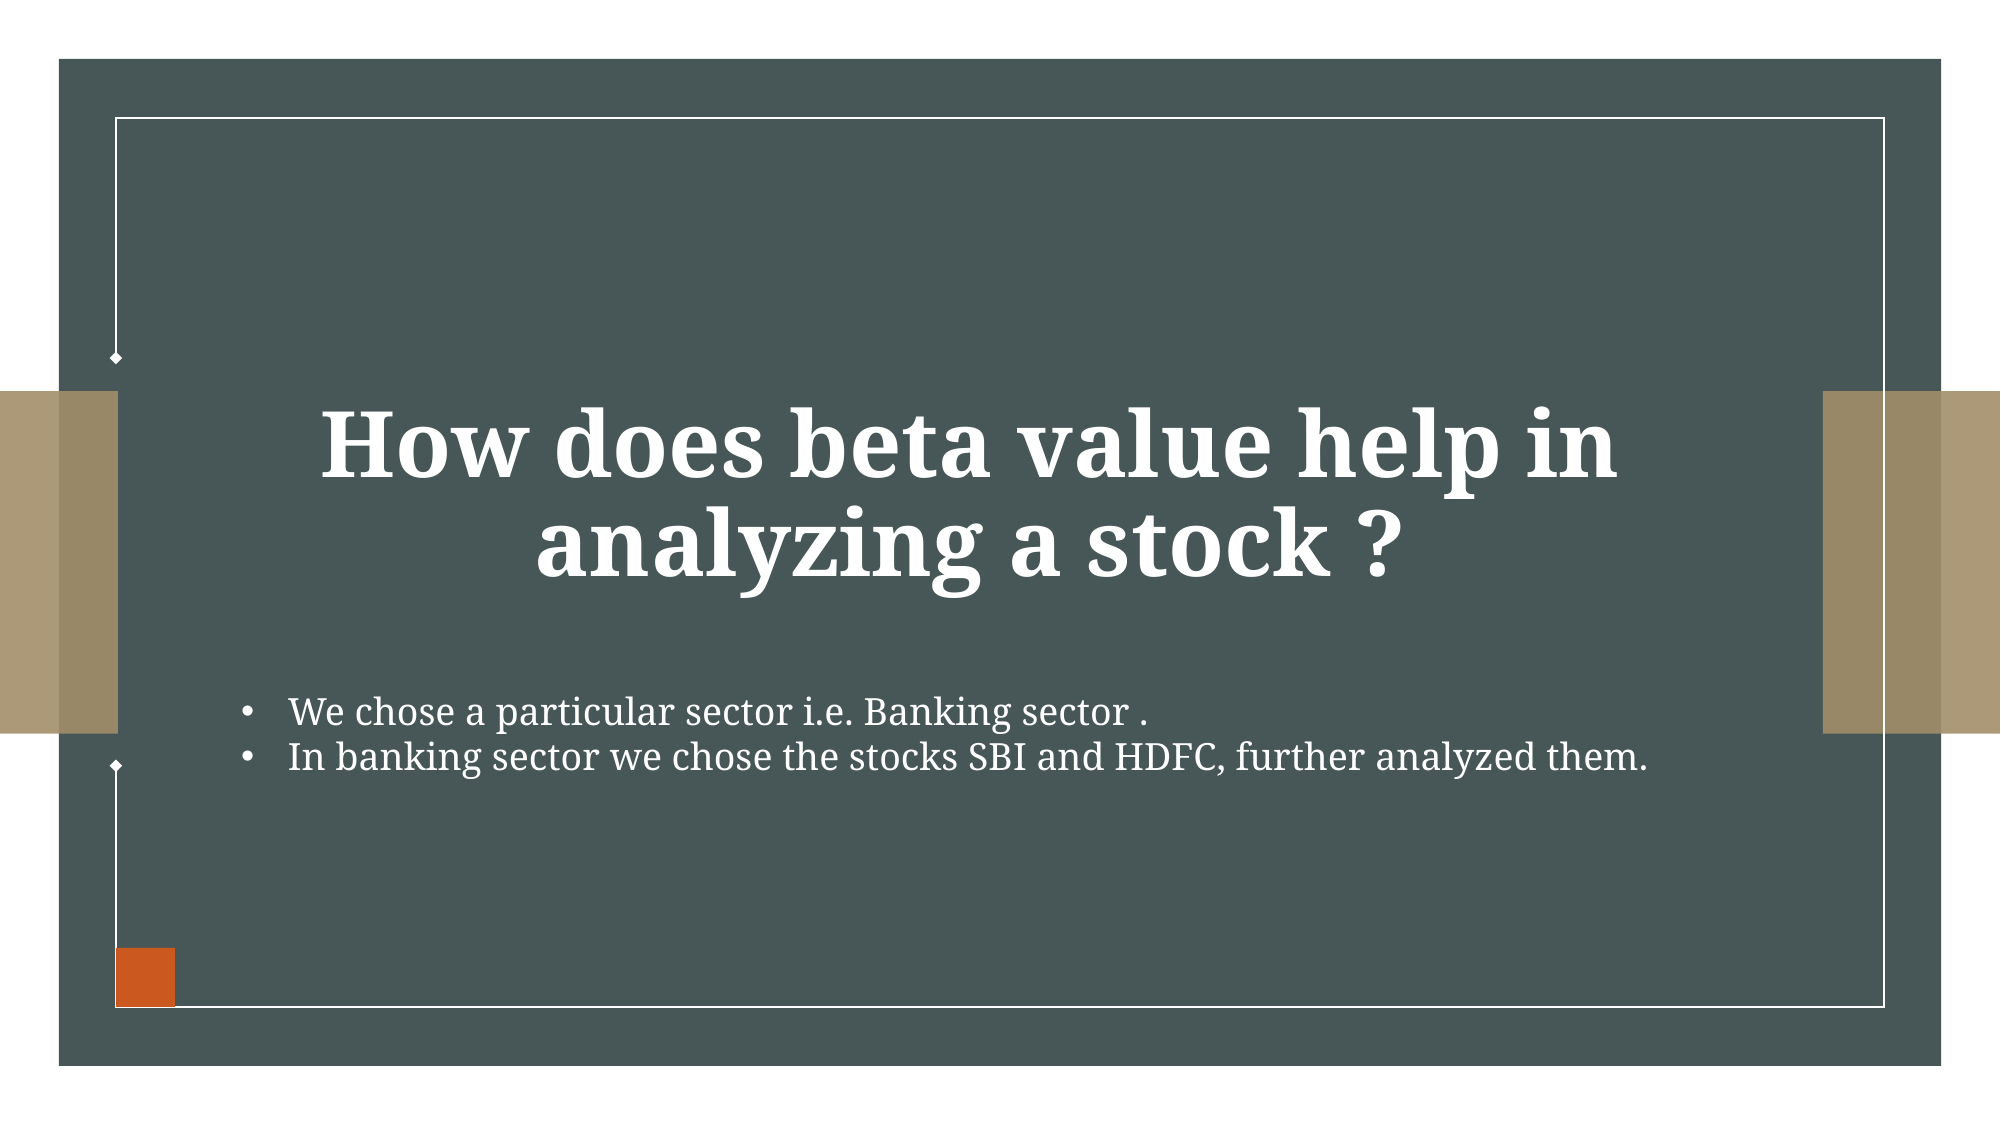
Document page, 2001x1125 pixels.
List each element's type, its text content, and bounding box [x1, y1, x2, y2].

text_box We chose a particular sector i.e. Banking sector . In banking sector we chose the stocks SBI and HDFC, further analyzed them. [226, 680, 1777, 786]
title How does beta value help in analyzing a stock ? [164, 385, 1777, 604]
